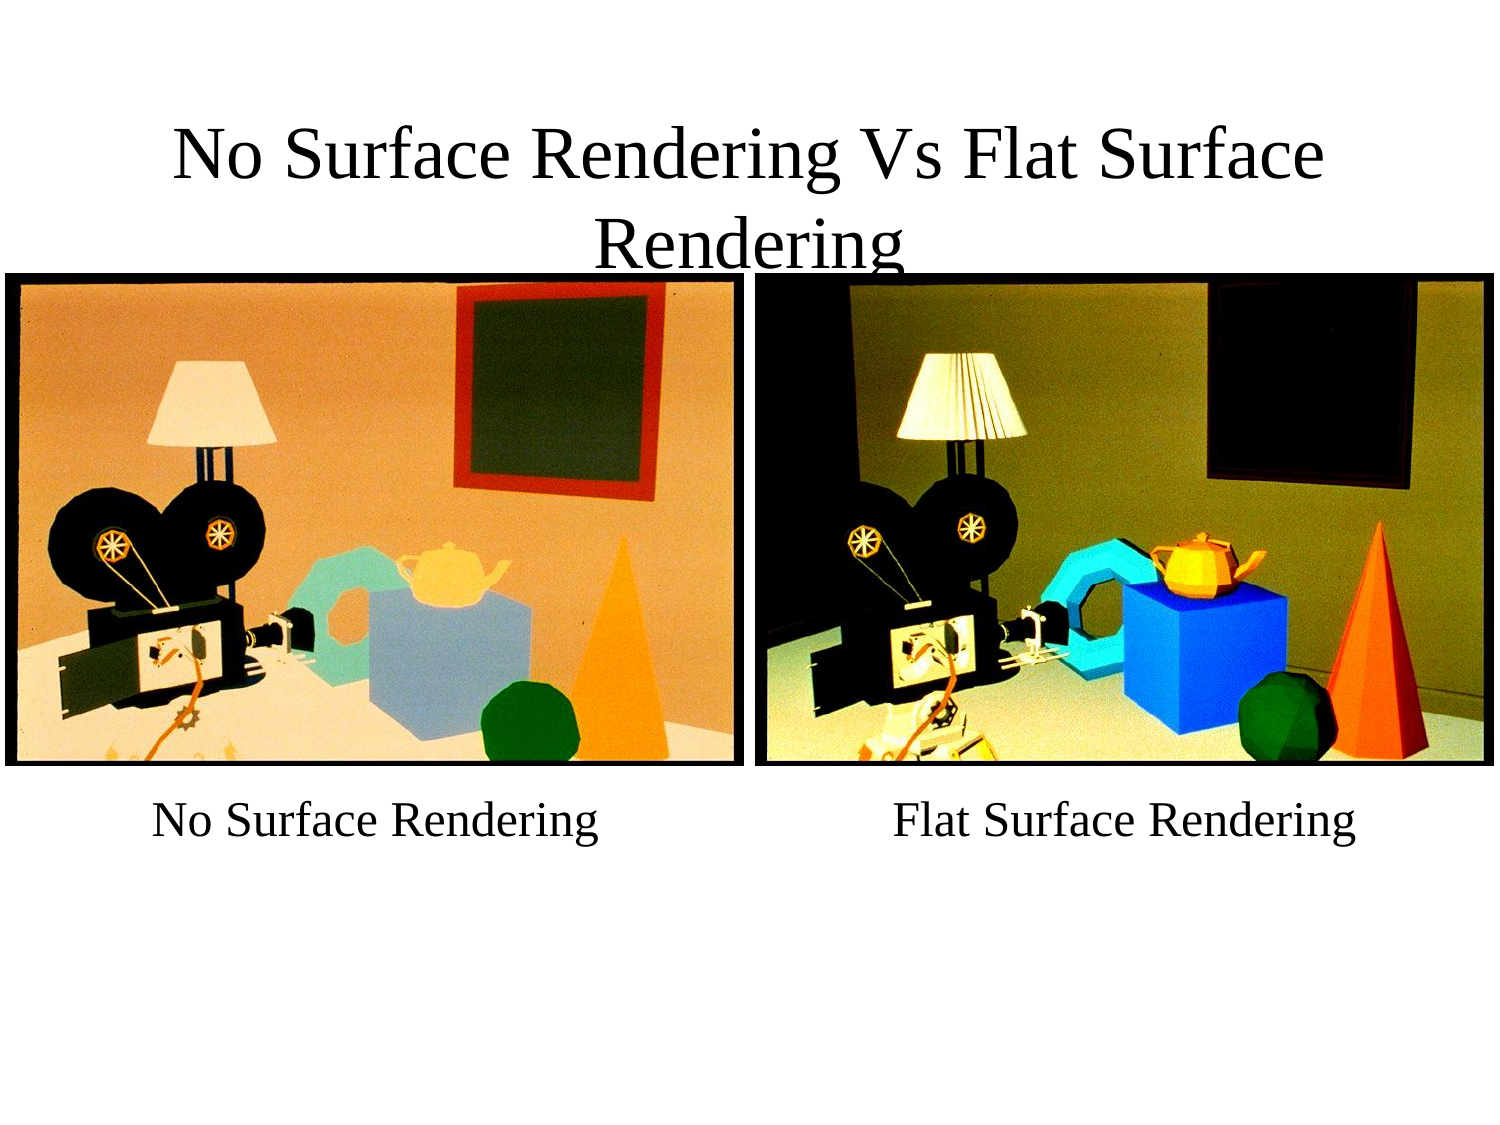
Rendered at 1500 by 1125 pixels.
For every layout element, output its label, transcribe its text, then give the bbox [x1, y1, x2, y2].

text_box Flat Surface Rendering [877, 779, 1372, 855]
picture [755, 273, 1494, 767]
text_box No Surface Rendering [136, 779, 614, 855]
title No Surface Rendering Vs Flat Surface Rendering [112, 99, 1388, 281]
picture [5, 273, 745, 766]
